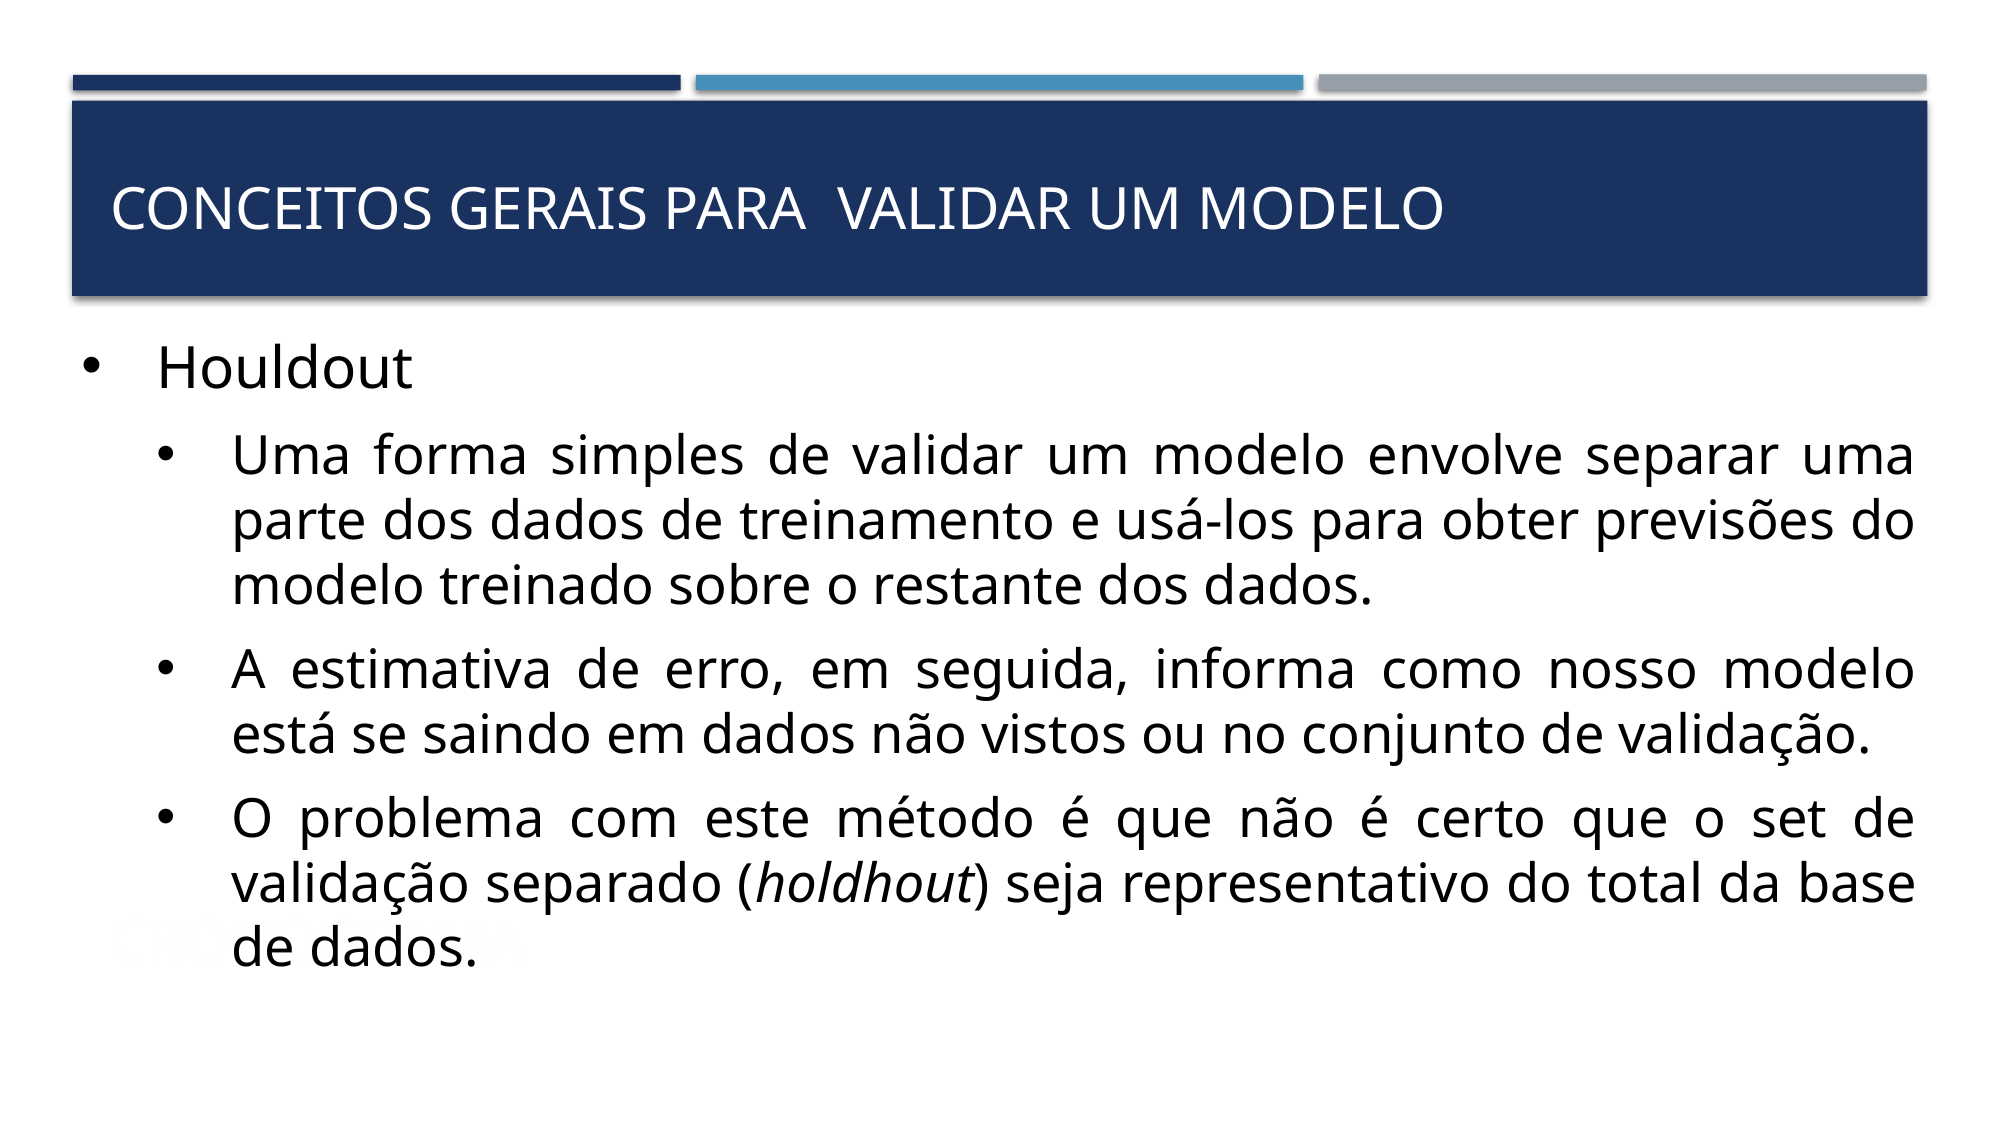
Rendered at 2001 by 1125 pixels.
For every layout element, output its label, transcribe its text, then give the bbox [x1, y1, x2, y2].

text_box Houldout Uma forma simples de validar um modelo envolve separar uma parte dos dados de treinamento e usá-los para obter previsões do modelo treinado sobre o restante dos dados. A estimativa de erro, em seguida, informa como nosso modelo está se saindo em dados não vistos ou no conjunto de validação. O problema com este método é que não é certo que o set de validação separado (holdhout) seja representativo do total da base de dados. [81, 329, 1919, 1040]
text_box CONCEITOS GERAIS para validar um modelo [95, 130, 1905, 249]
